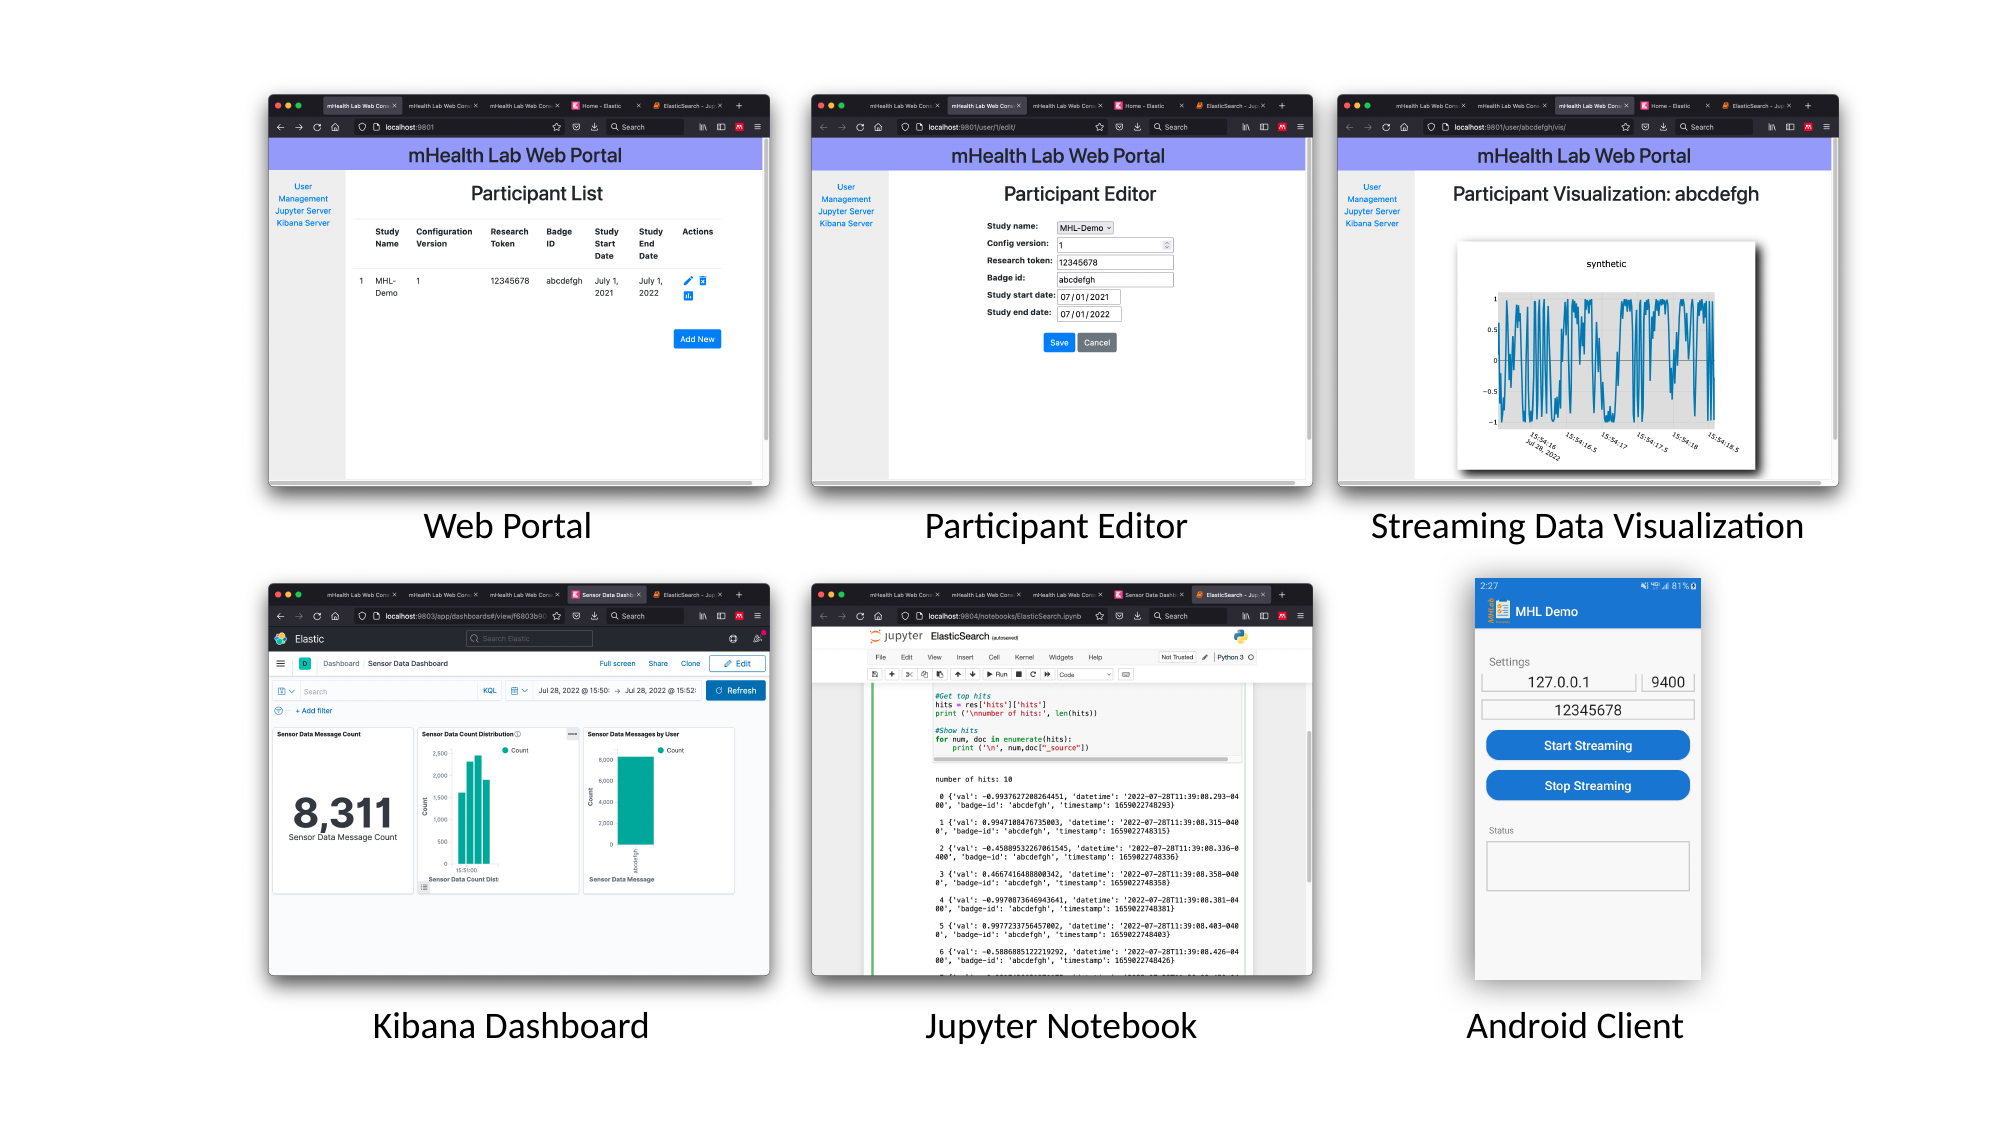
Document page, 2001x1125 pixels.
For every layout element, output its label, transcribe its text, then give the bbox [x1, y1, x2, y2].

text_box Kibana Dashboard [358, 1013, 666, 1054]
text_box Participant Editor [910, 524, 1204, 554]
text_box Jupyter Notebook [910, 1013, 1213, 1054]
text_box Streaming Data Visualization [1356, 524, 1820, 554]
picture [1475, 578, 1701, 980]
picture [240, 75, 1867, 524]
text_box Android Client [1451, 993, 1700, 1054]
picture [240, 564, 1341, 1013]
text_box Web Portal [408, 524, 608, 554]
